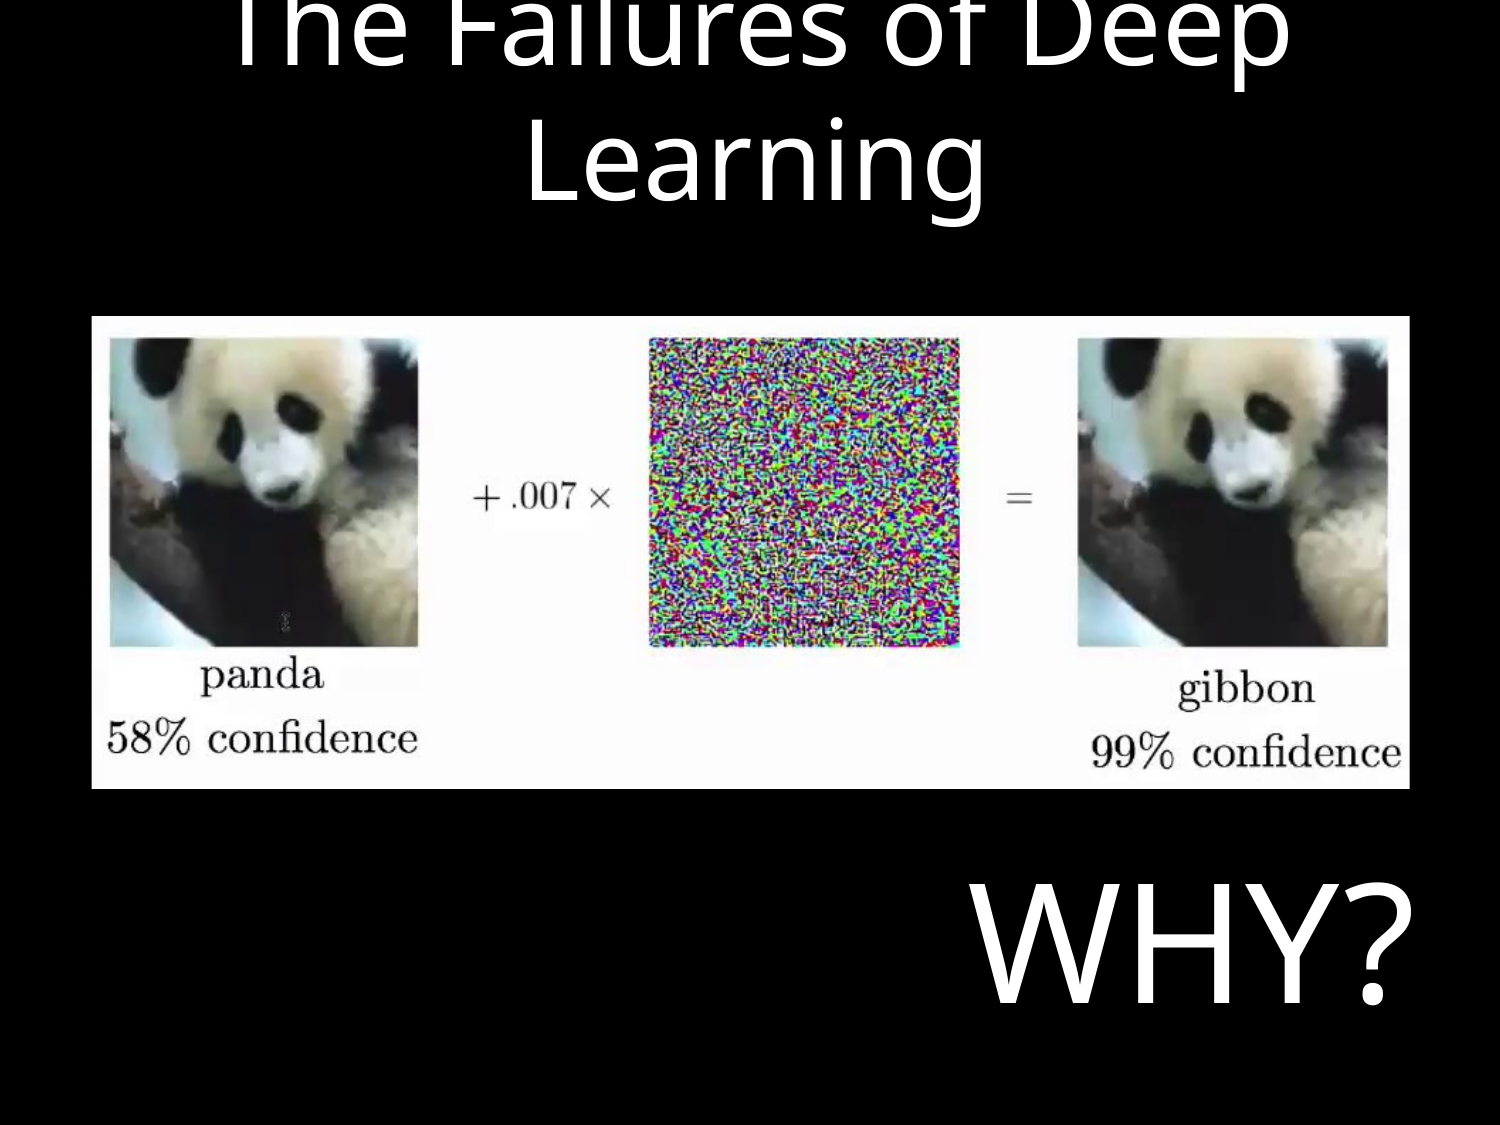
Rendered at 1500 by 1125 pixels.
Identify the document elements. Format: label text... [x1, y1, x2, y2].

text_box WHY? [892, 800, 1492, 1075]
text_box The Failures of Deep Learning [6, 0, 1500, 209]
picture [91, 316, 1410, 789]
